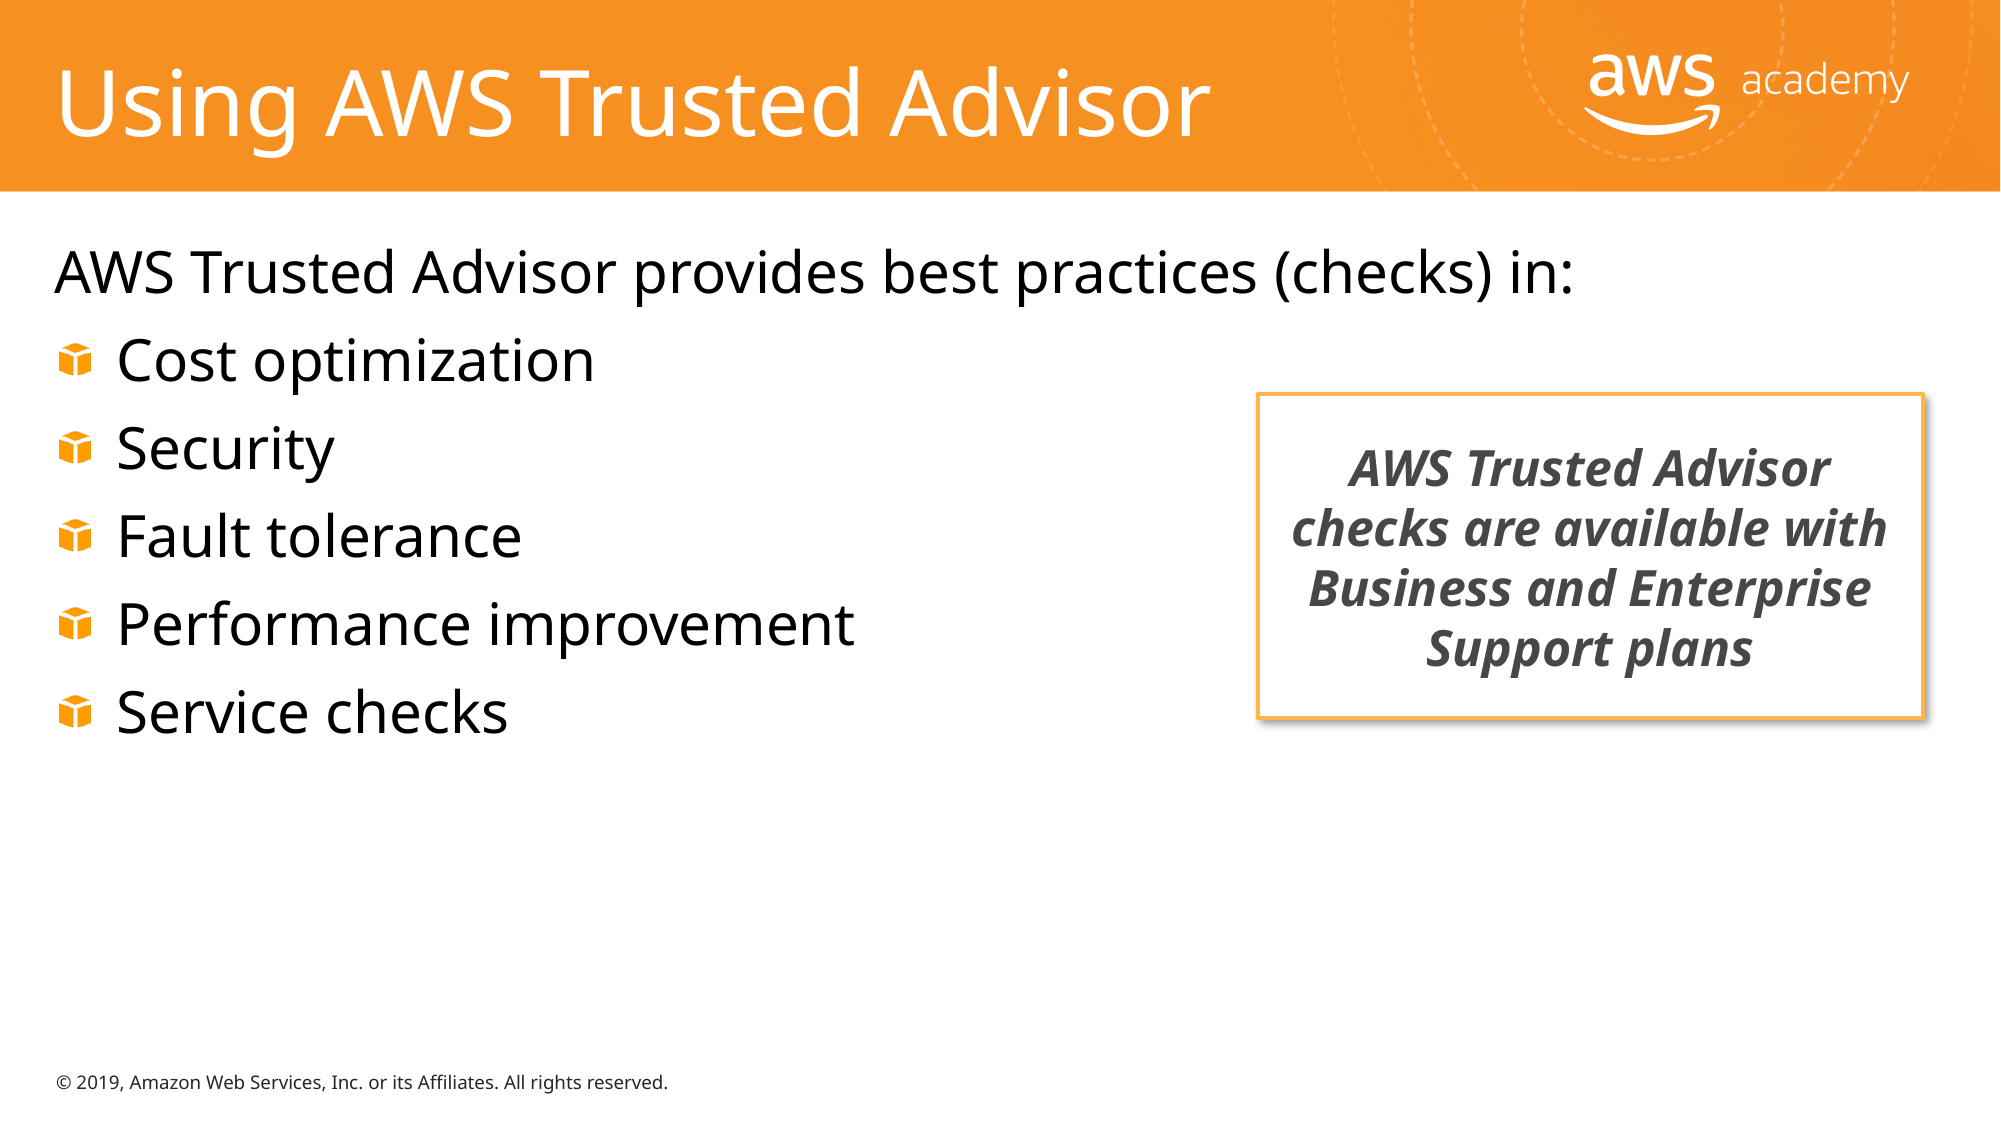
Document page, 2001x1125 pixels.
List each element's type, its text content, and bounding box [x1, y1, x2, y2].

picture [0, 0, 2001, 1125]
text_box AWS Trusted Advisor checks are available with Business and Enterprise Support plans [1257, 394, 1923, 718]
title Using AWS Trusted Advisor [39, 43, 1863, 172]
list AWS Trusted Advisor provides best practices (checks) in: Cost optimization Security Fault tolerance Performance improvement Service checks [39, 236, 1902, 1043]
